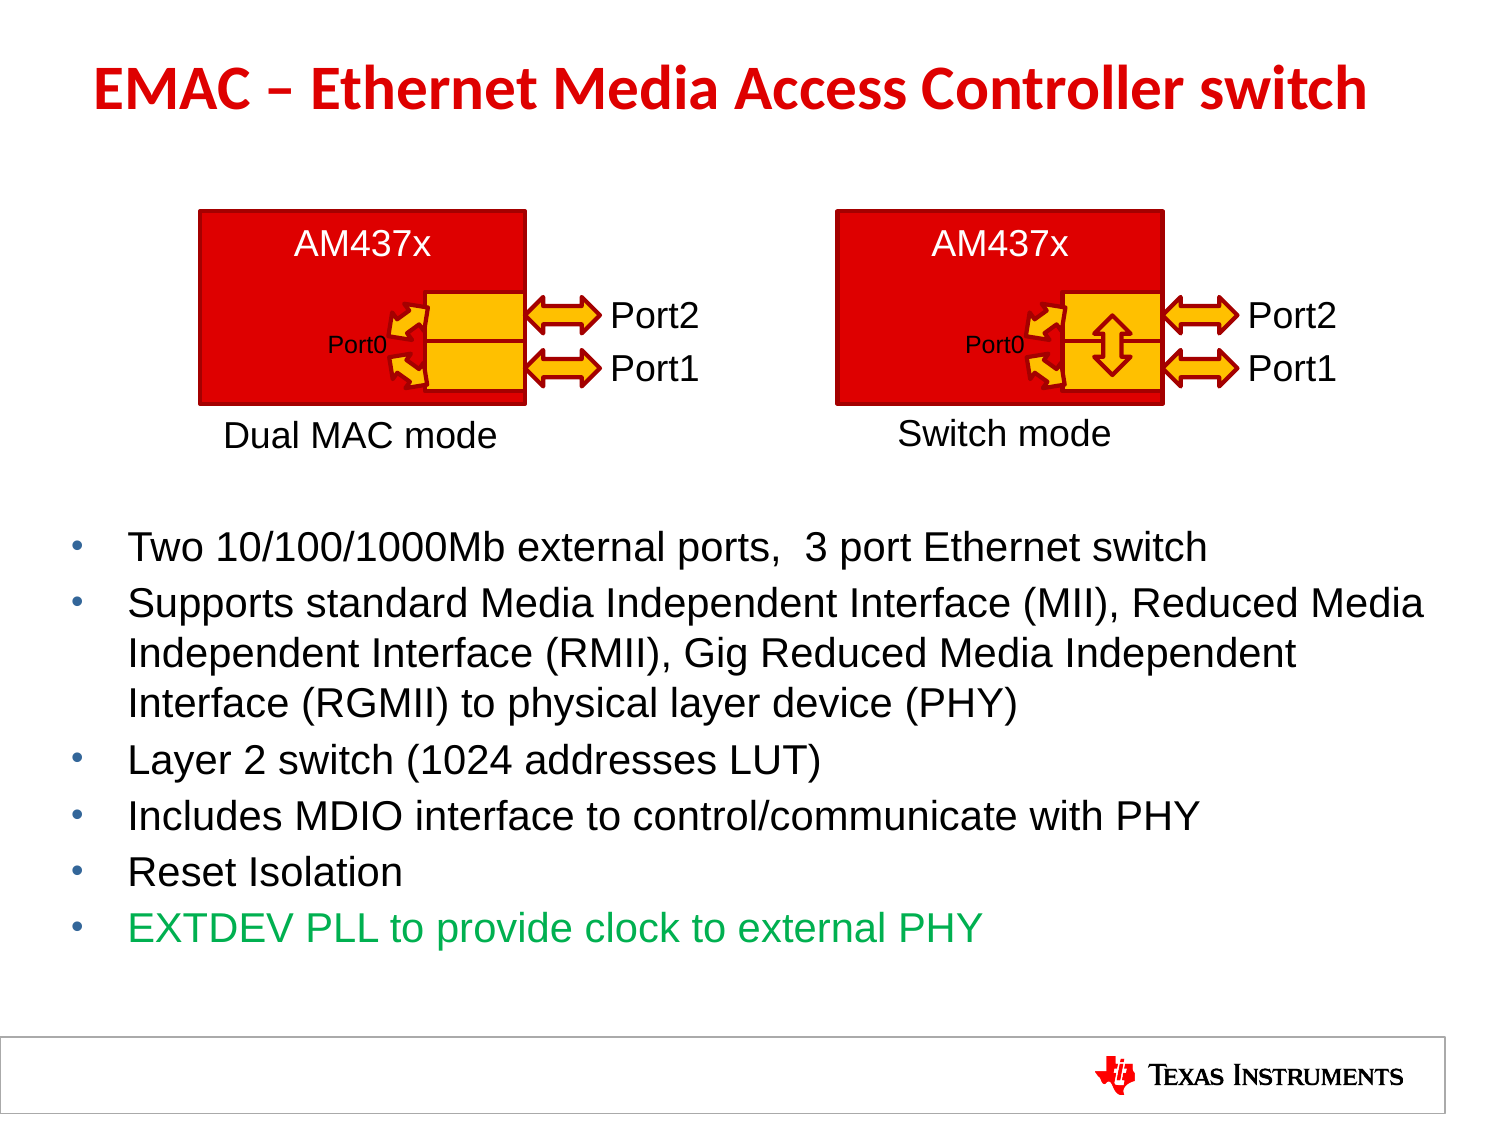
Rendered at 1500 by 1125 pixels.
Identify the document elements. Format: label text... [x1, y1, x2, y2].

text_box Port2 [595, 283, 715, 344]
text_box [1160, 348, 1240, 389]
title EMAC – Ethernet Media Access Controller switch [37, 23, 1426, 158]
text_box Switch mode [882, 401, 1150, 462]
text_box AM437x [835, 209, 1165, 406]
text_box [1060, 290, 1165, 339]
text_box Port0 [312, 321, 403, 367]
text_box [522, 294, 603, 336]
text_box [1024, 351, 1067, 391]
picture [1095, 1056, 1403, 1095]
text_box AM437x [198, 209, 527, 406]
text_box Dual MAC mode [208, 403, 521, 464]
text_box Port0 [950, 321, 1041, 367]
text_box [1060, 339, 1165, 393]
text_box [387, 351, 430, 391]
text_box [1023, 301, 1068, 343]
text_box Port1 [1233, 344, 1353, 397]
text_box [423, 290, 527, 339]
text_box [423, 339, 527, 393]
text_box Two 10/100/1000Mb external ports, 3 port Ethernet switch Supports standard Media Independent Interface (MII), Reduced Media Independent Interface (RMII), Gig Reduced Media Independent Interface (RGMII) to physical layer device (PHY) Layer 2 switch (1024 addresses LUT) Includes MDIO interface to control/communicate with PHY Reset Isolation EXTDEV PLL to provide clock to external PHY [56, 512, 1461, 959]
text_box Port2 [1232, 283, 1353, 344]
text_box [522, 348, 603, 389]
text_box [1160, 294, 1240, 336]
text_box [386, 301, 430, 343]
text_box [1092, 313, 1133, 378]
text_box Port1 [595, 344, 715, 397]
